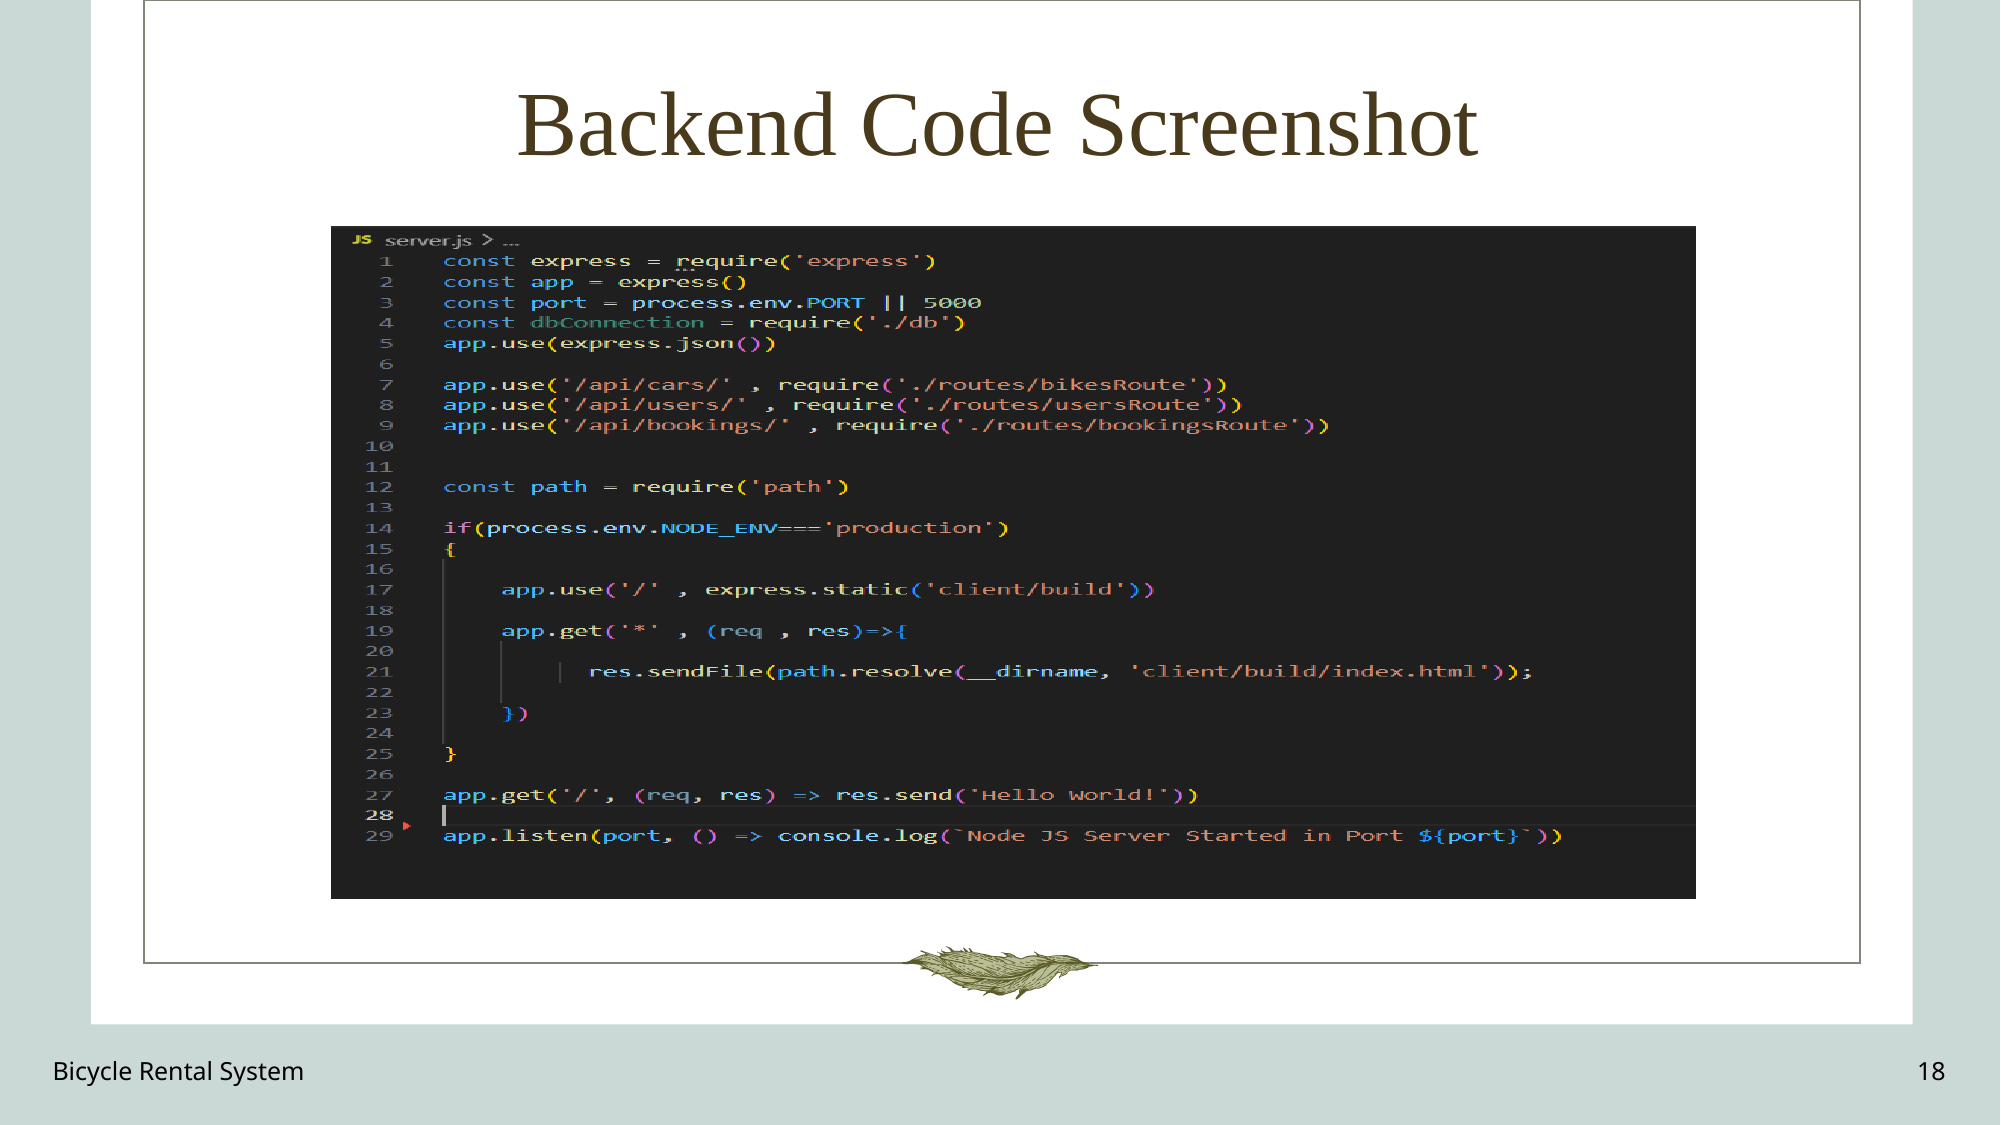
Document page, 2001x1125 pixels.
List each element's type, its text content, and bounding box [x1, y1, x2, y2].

title Backend Code Screenshot [37, 50, 1961, 202]
footer Bicycle Rental System [37, 1042, 713, 1103]
picture [900, 941, 1099, 1000]
slide_number 18 [1510, 1042, 1961, 1103]
picture [331, 226, 1696, 899]
